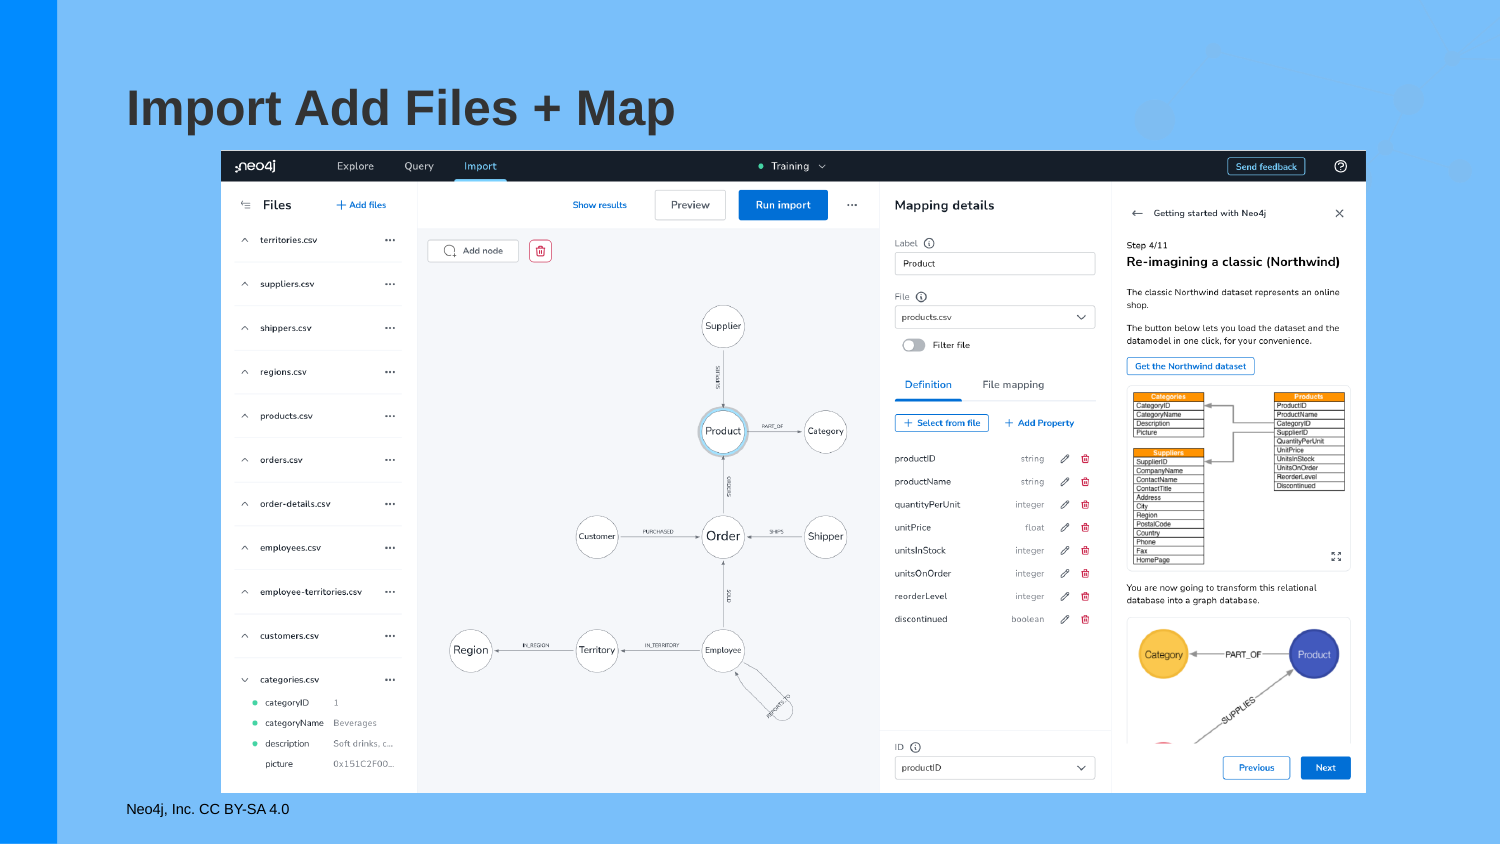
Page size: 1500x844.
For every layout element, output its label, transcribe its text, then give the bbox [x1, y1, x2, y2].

title Import Add Files + Map [111, 60, 1432, 155]
picture [221, 0, 1500, 794]
